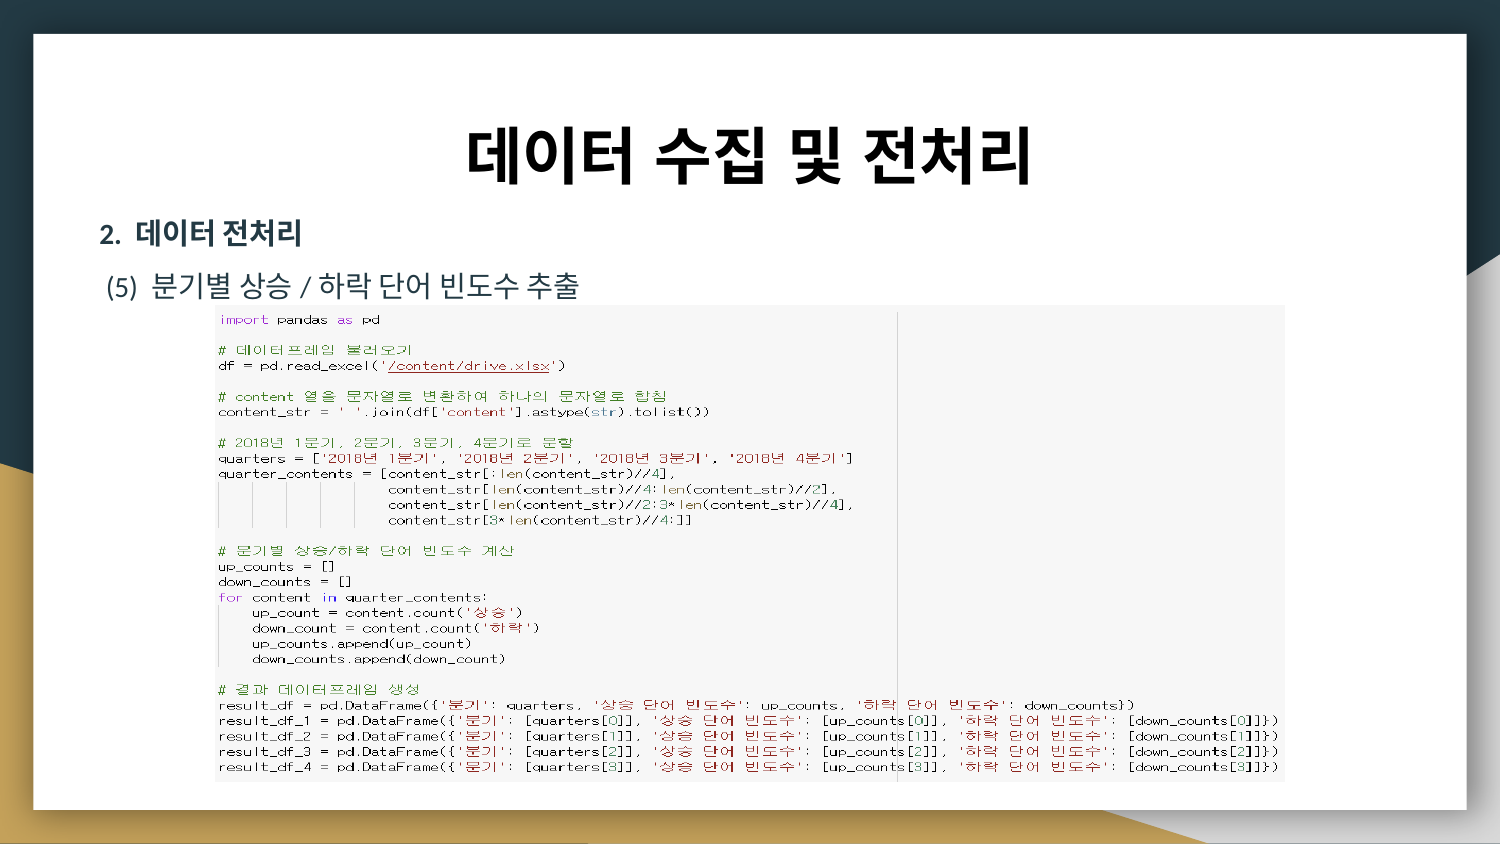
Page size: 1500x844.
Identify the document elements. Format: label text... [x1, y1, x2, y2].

picture [214, 305, 1286, 783]
title 데이터 수집 및 전처리 [134, 76, 1366, 233]
list 2. 데이터 전처리 (5) 분기별 상승/하락 단어 빈도수 추출 [84, 182, 1316, 616]
